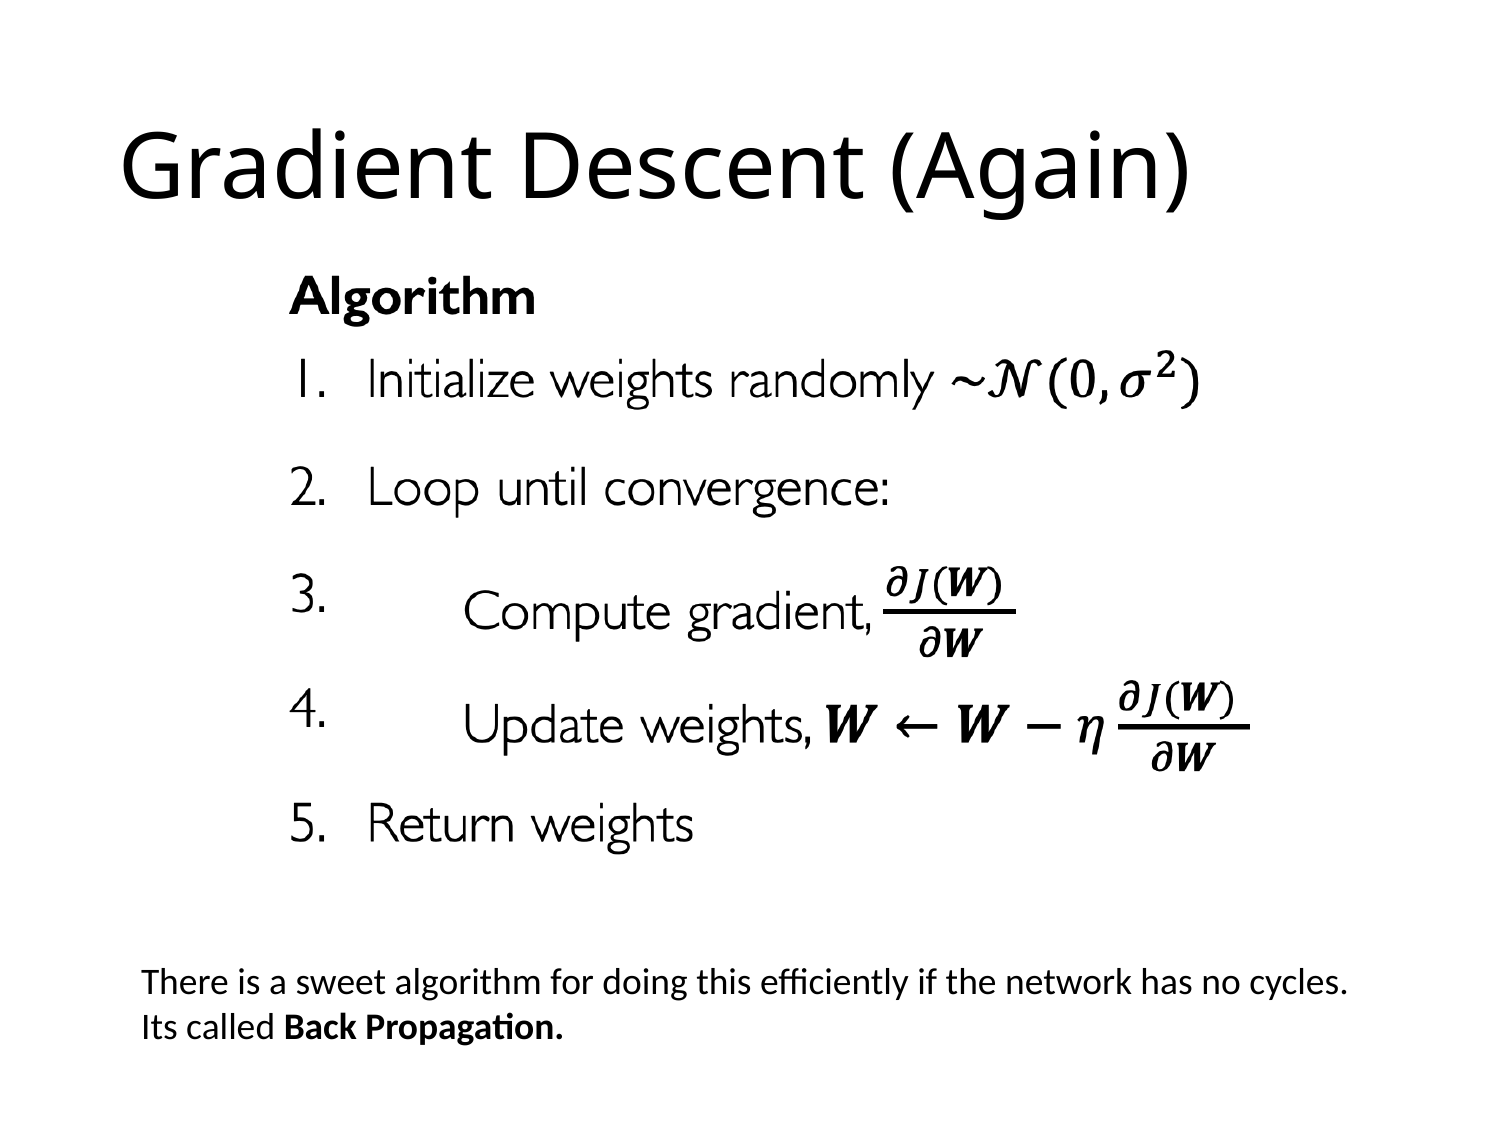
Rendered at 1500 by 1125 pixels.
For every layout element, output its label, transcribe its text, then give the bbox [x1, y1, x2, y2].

picture [240, 241, 1260, 875]
title Gradient Descent (Again) [103, 59, 1397, 278]
text_box There is a sweet algorithm for doing this efficiently if the network has no cycles. Its called Back Propagation. [126, 949, 1374, 1055]
